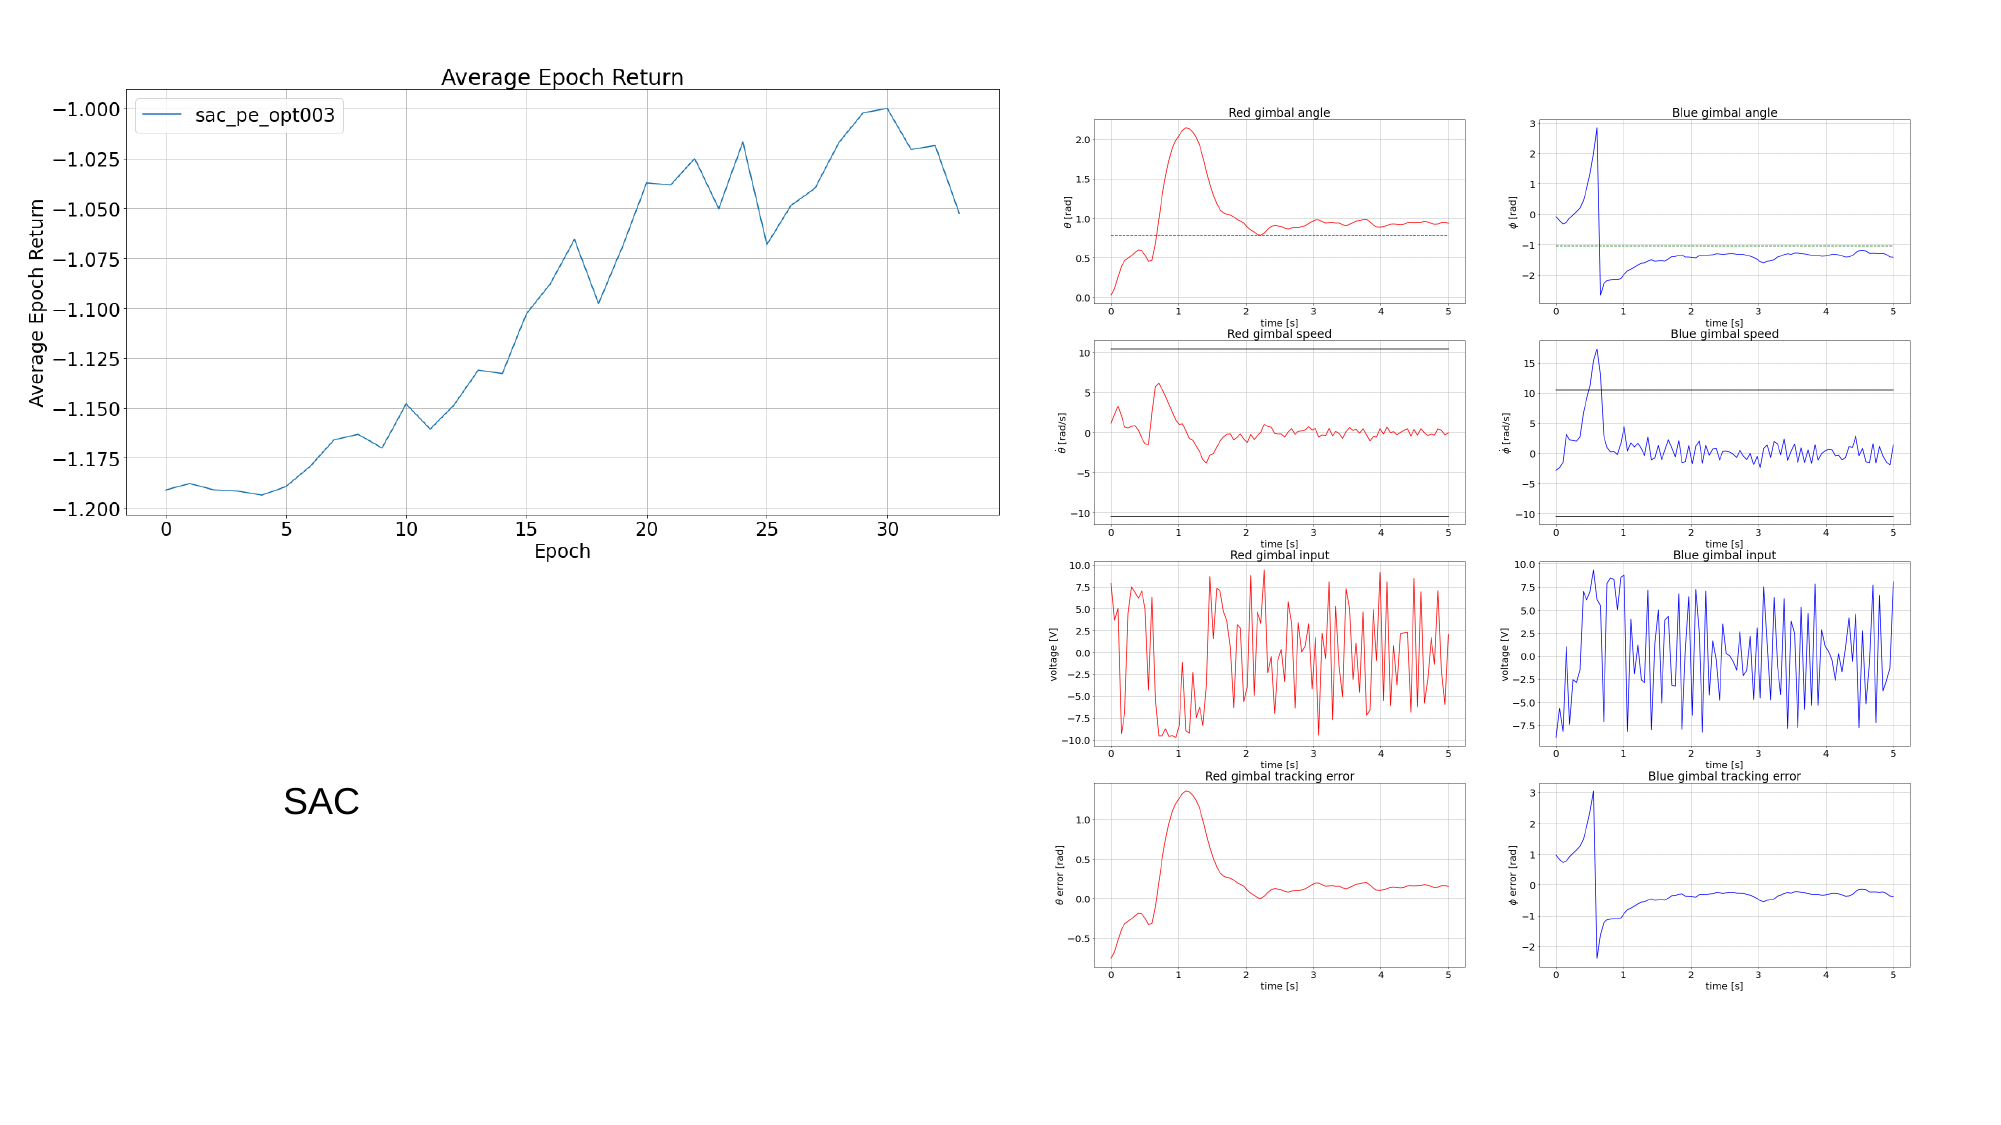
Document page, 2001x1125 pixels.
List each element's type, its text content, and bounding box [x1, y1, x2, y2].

picture [1046, 104, 1913, 994]
text_box SAC [268, 769, 493, 830]
picture [23, 62, 1004, 566]
